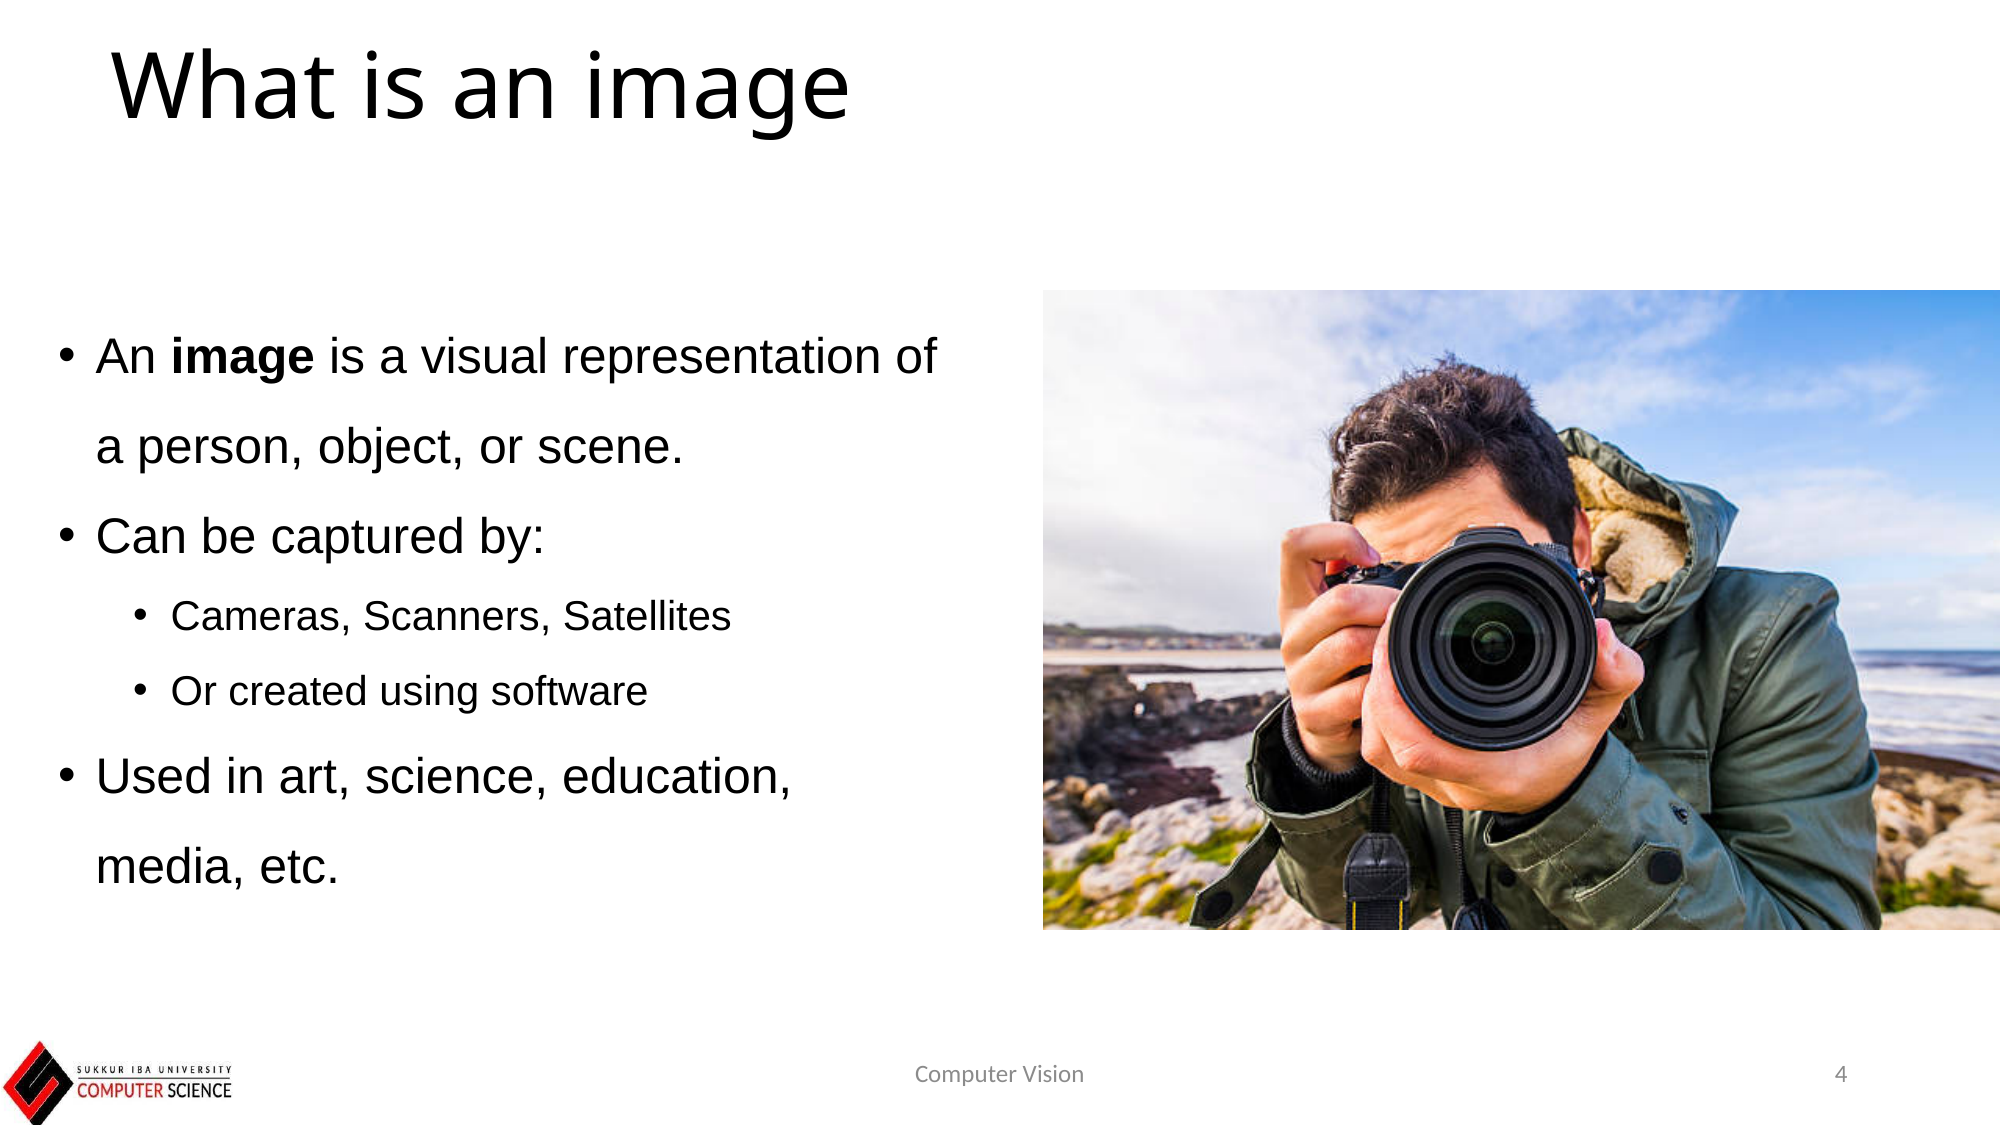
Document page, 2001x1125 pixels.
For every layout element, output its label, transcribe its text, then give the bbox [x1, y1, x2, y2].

title What is an image [0, 0, 2000, 178]
slide_number 4 [1412, 1042, 1863, 1103]
picture [1043, 290, 2000, 930]
footer Computer Vision [662, 1042, 1338, 1103]
list An image is a visual representation of a person, object, or scene. Can be captured by: Cameras, Scanners, Satellites Or created using software Used in art, science, education, media, etc. [43, 267, 954, 921]
picture [1, 1040, 233, 1125]
